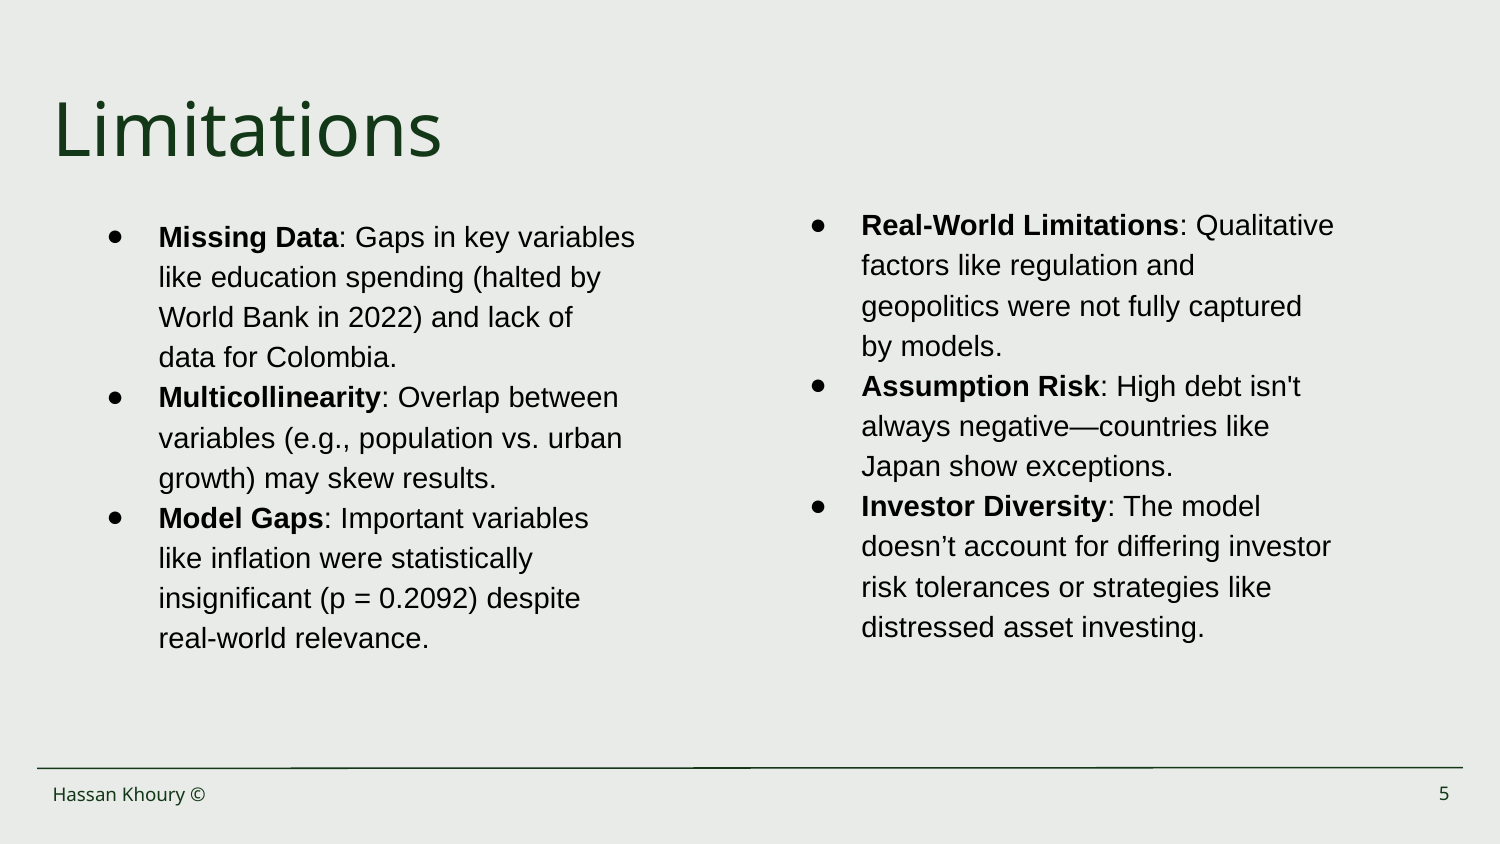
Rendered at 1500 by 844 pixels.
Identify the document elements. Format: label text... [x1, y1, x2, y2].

title Limitations [37, 54, 1463, 198]
list Missing Data: Gaps in key variables like education spending (halted by World Bank in 2022) and lack of data for Colombia. Multicollinearity: Overlap between variables (e.g., population vs. urban growth) may skew results. Model Gaps: Important variables like inflation were statistically insignificant (p = 0.2092) despite real-world relevance. [68, 197, 654, 670]
list Hassan Khoury © [37, 767, 750, 821]
list Real-World Limitations: Qualitative factors like regulation and geopolitics were not fully captured by models. Assumption Risk: High debt isn't always negative—countries like Japan show exceptions. Investor Diversity: The model doesn’t account for differing investor risk tolerances or strategies like distressed asset investing. [771, 186, 1357, 658]
slide_number ‹#› [1218, 767, 1465, 821]
